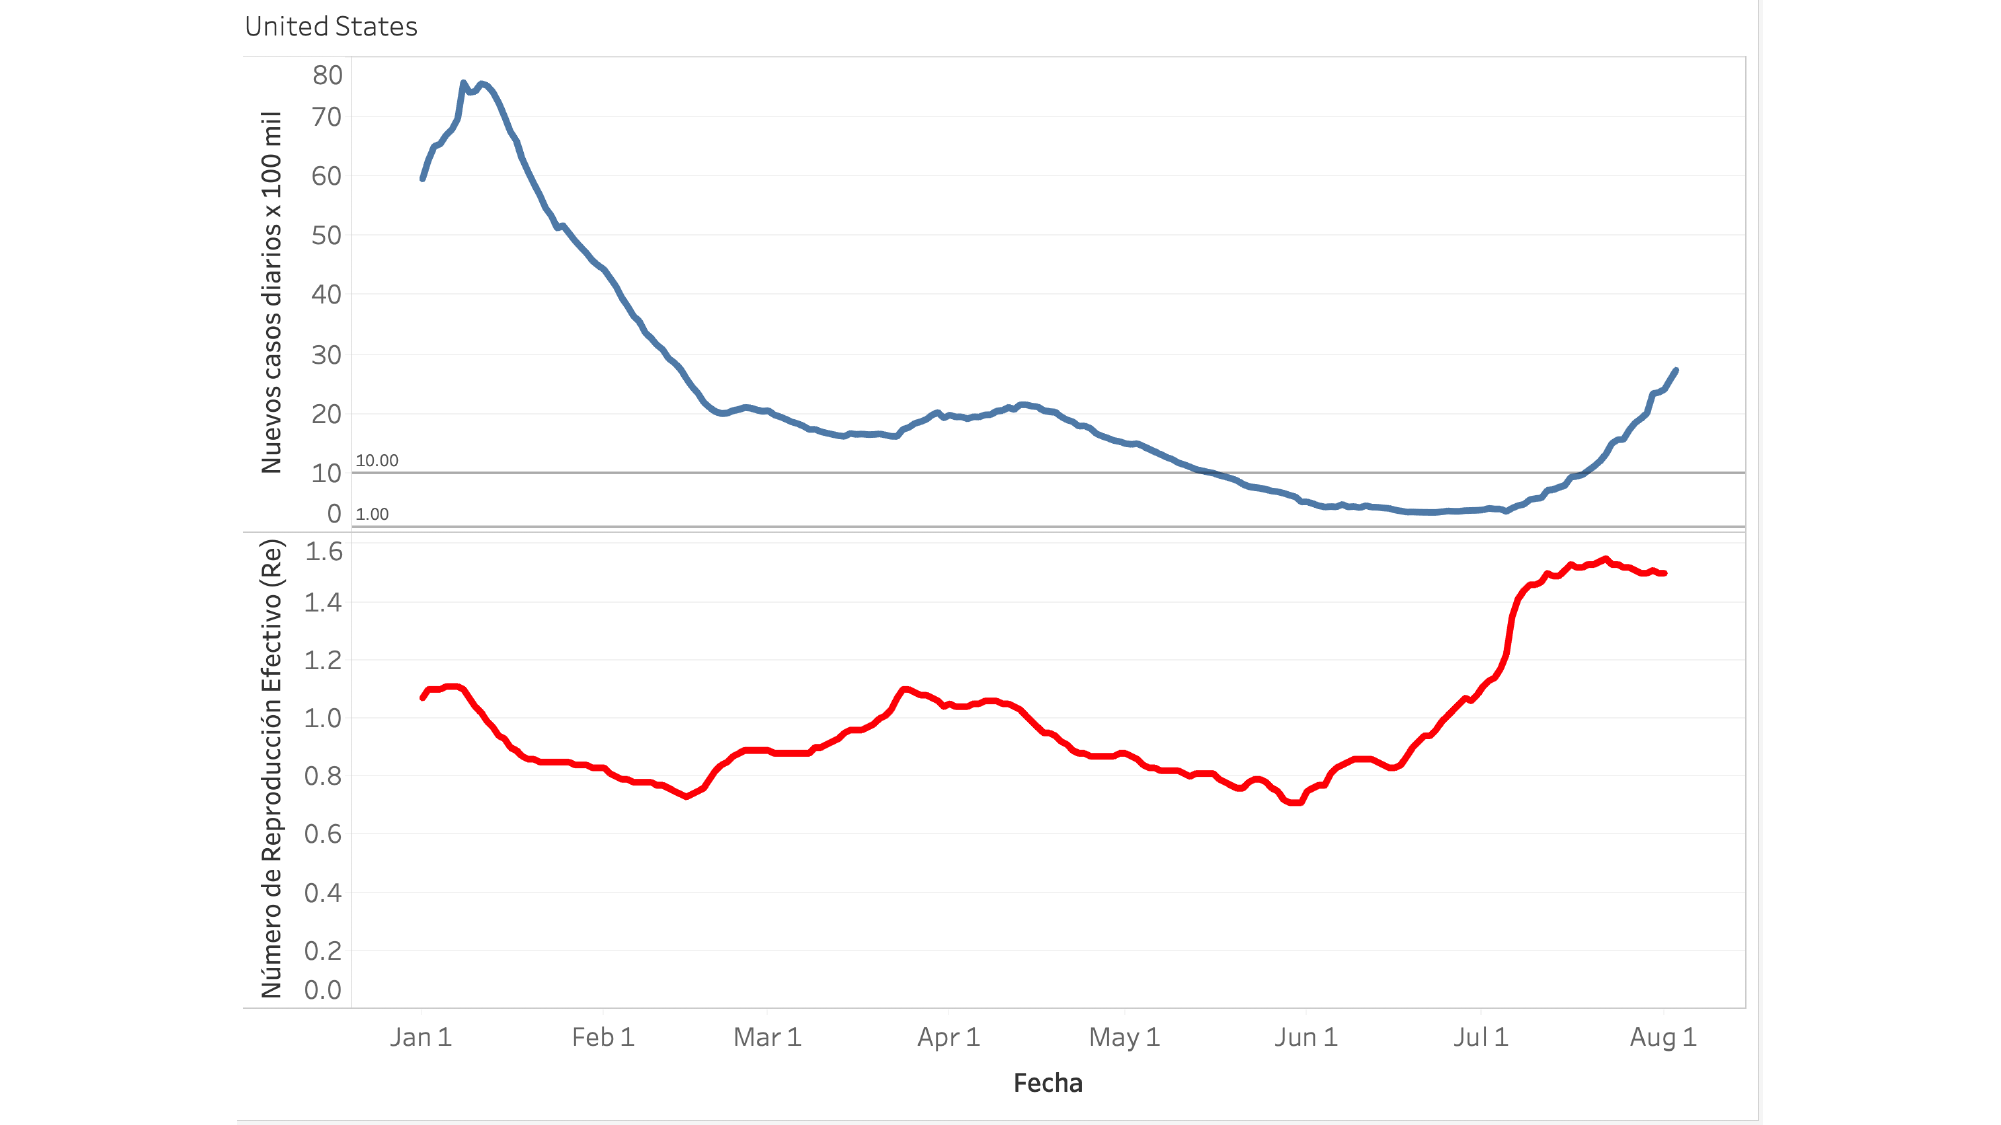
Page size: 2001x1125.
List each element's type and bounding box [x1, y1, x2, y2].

picture [237, 0, 1763, 1125]
